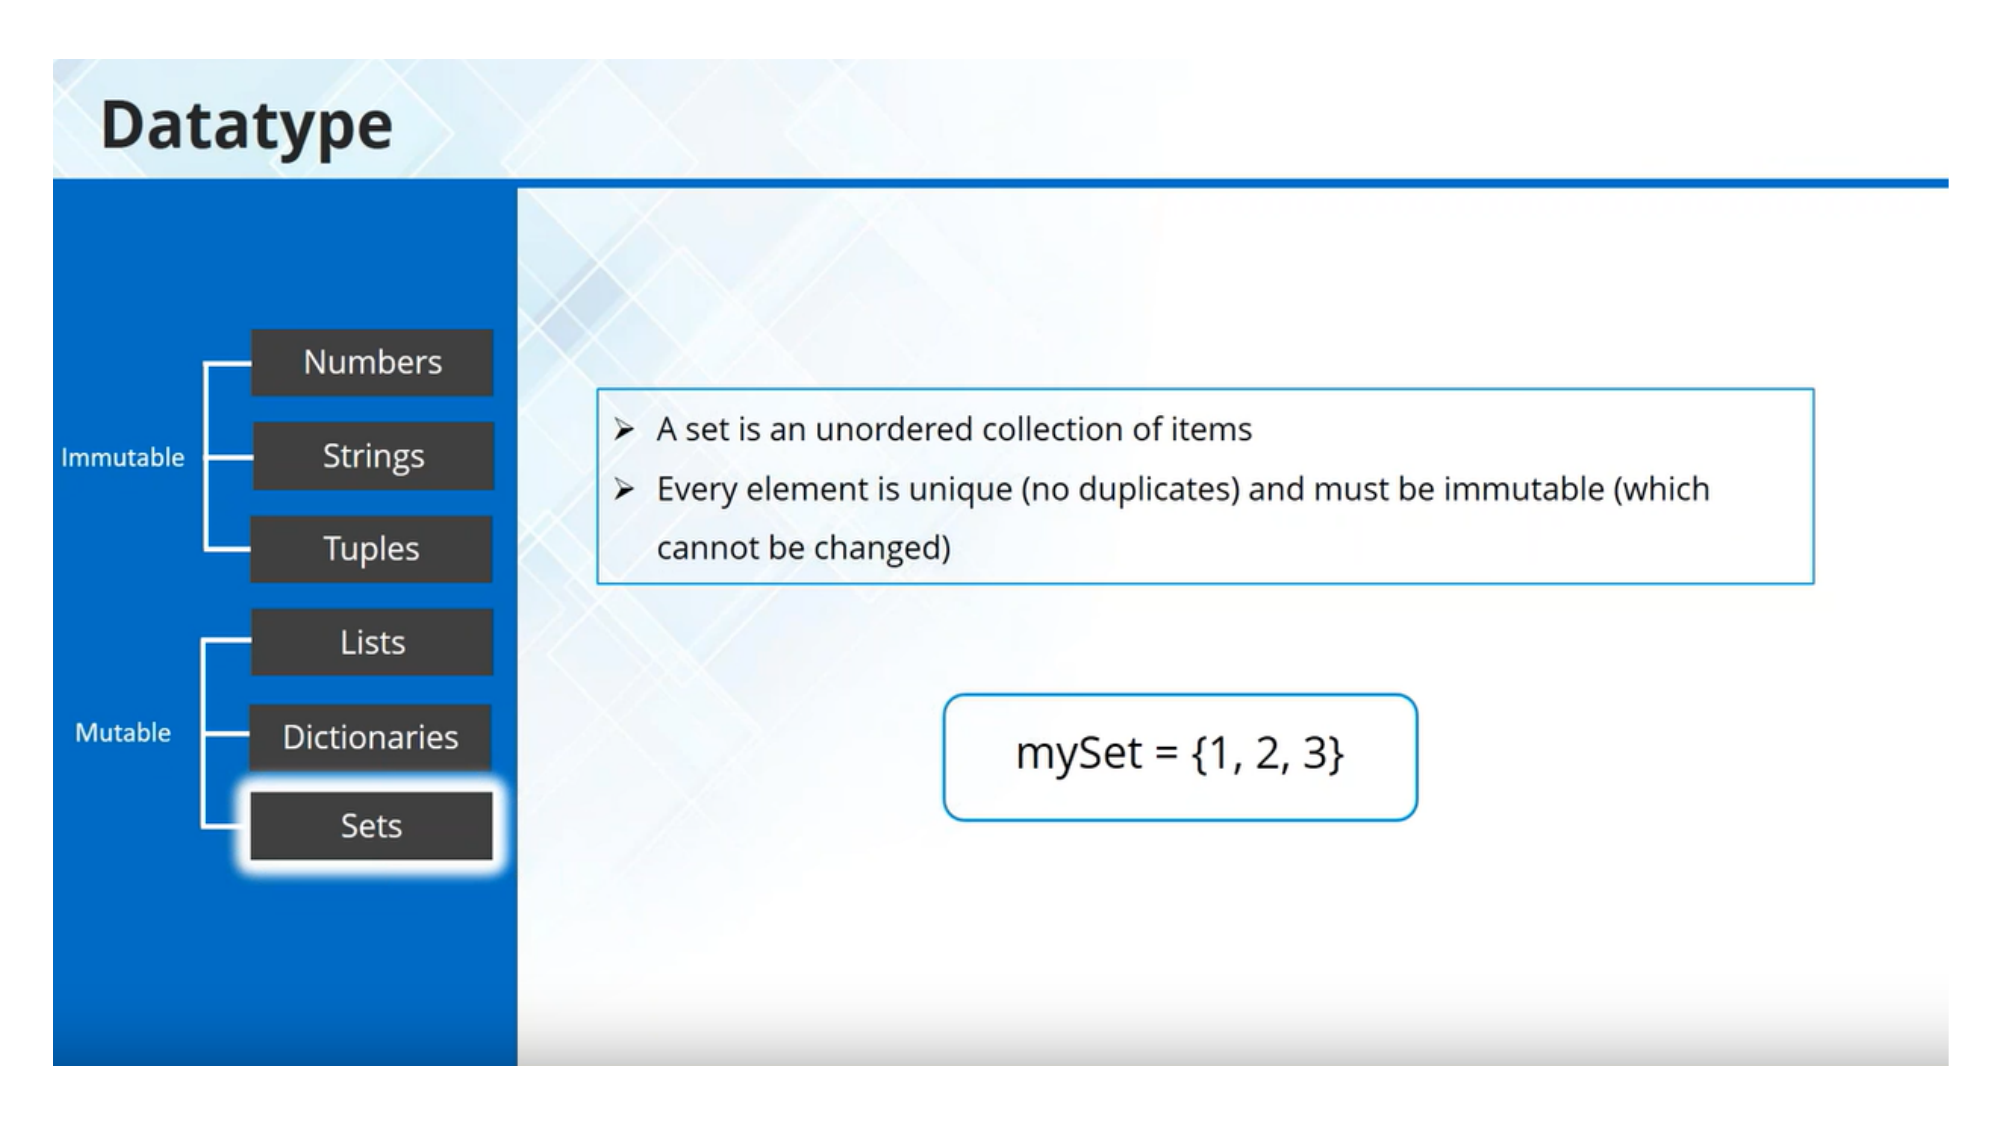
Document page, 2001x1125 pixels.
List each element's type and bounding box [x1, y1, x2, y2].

picture [53, 59, 1952, 1066]
